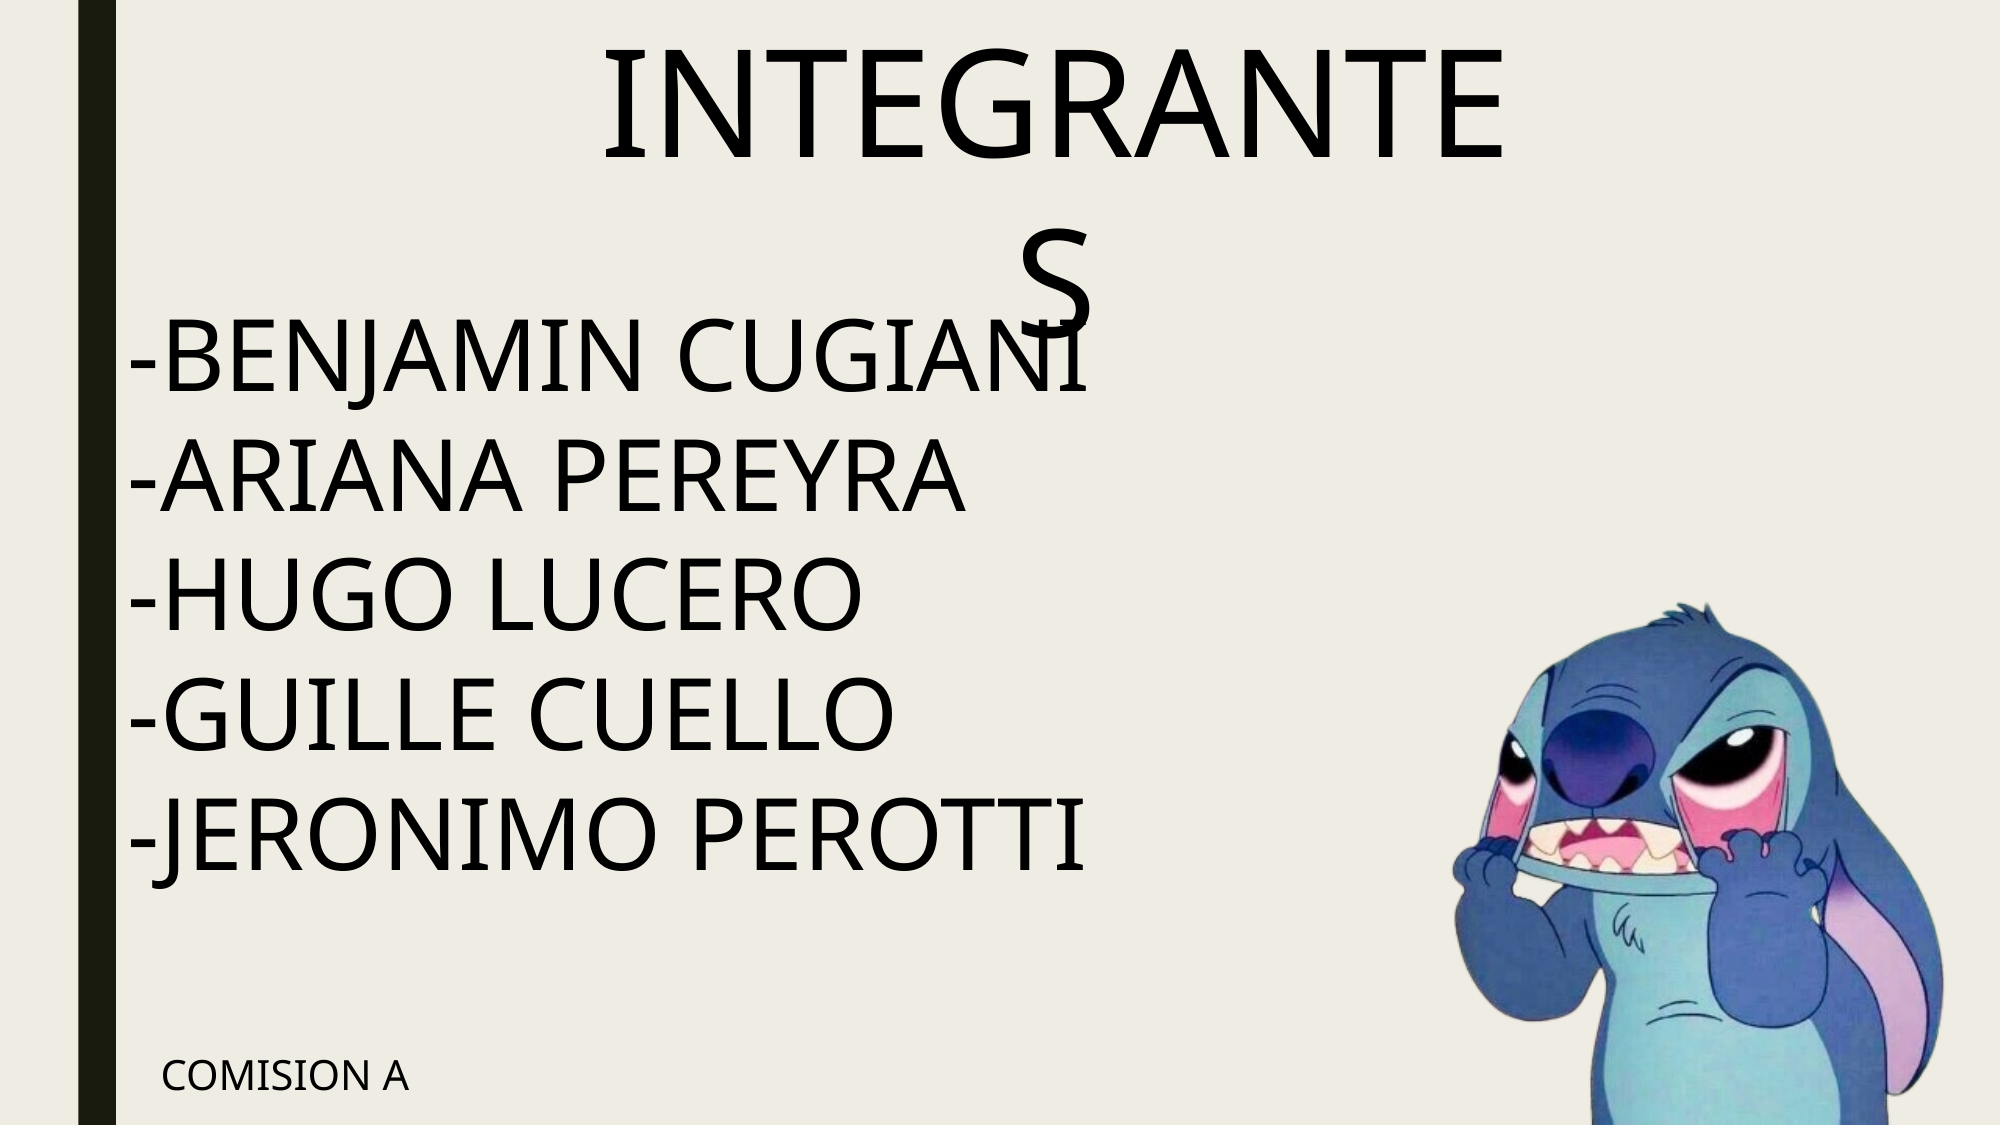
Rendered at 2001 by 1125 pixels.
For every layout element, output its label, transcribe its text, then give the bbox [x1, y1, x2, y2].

text_box COMISION A [145, 1041, 1113, 1107]
text_box INTEGRANTES [572, 0, 1540, 375]
picture [1342, 507, 2000, 1125]
text_box -BENJAMIN CUGIANI -ARIANA PEREYRA -HUGO LUCERO -GUILLE CUELLO -JERONIMO PEROTTI [113, 283, 1170, 899]
